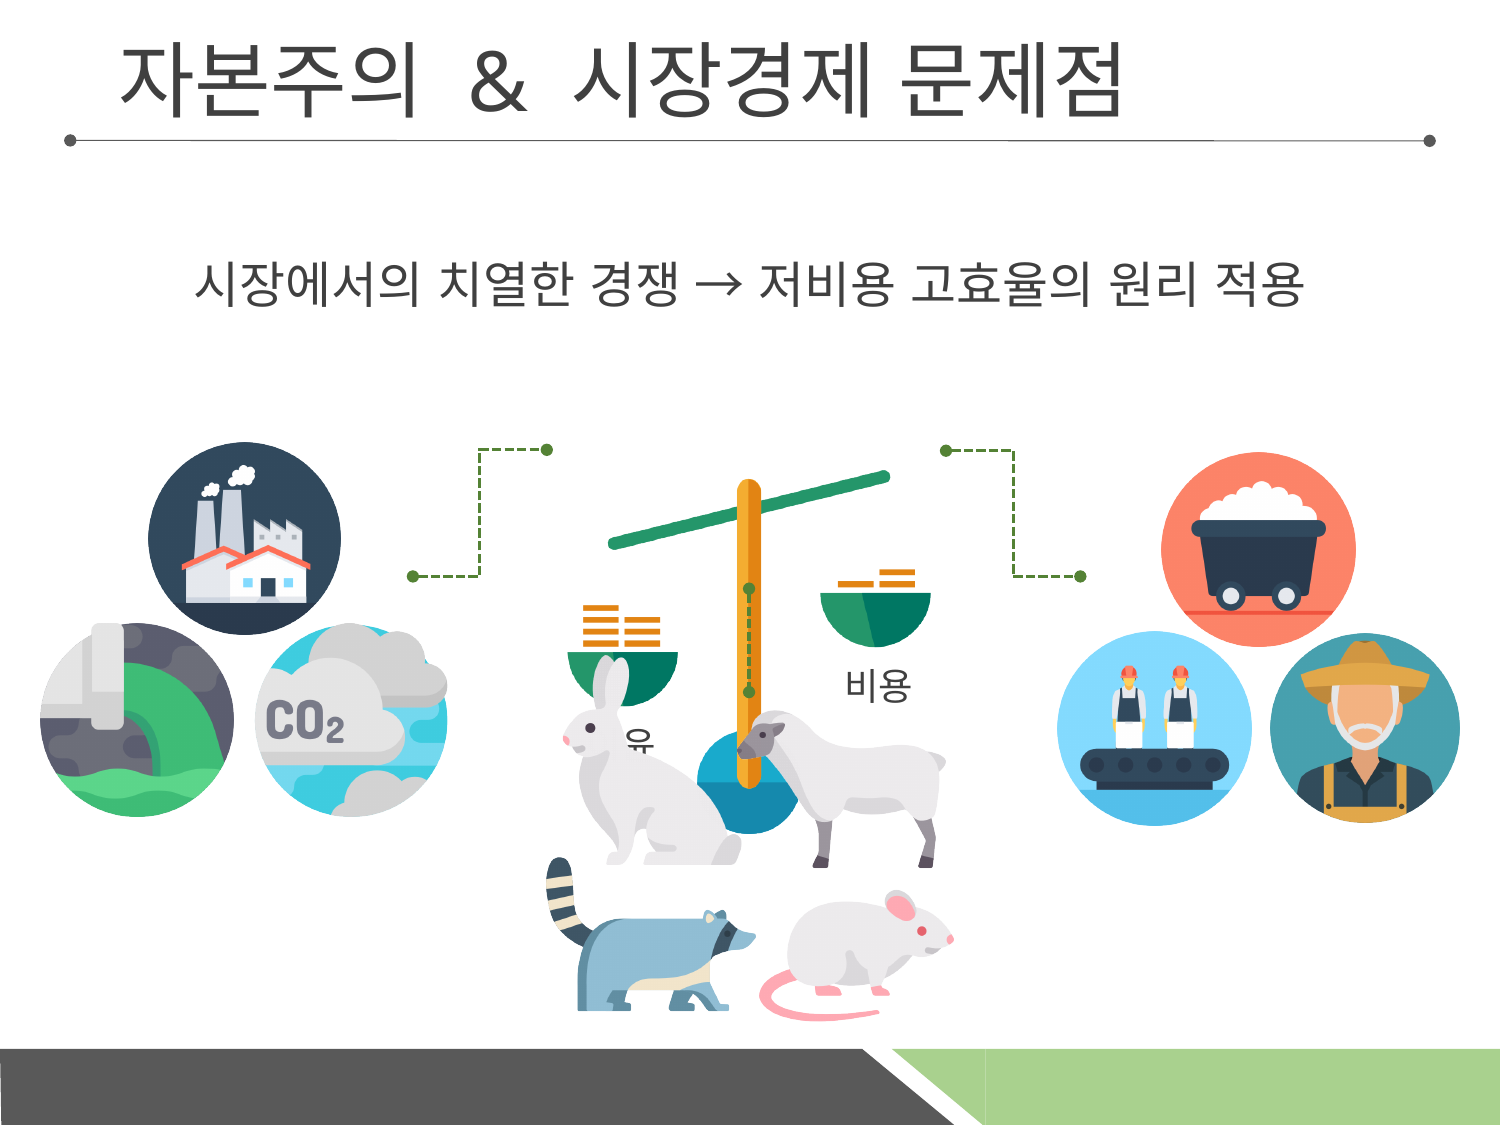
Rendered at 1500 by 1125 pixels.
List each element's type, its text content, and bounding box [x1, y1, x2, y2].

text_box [1057, 452, 1460, 826]
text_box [546, 655, 954, 1053]
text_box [945, 450, 1081, 577]
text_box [412, 449, 547, 577]
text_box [40, 442, 448, 818]
list 시장에서의 치열한 경쟁 → 저비용 고효율의 원리 적용 [92, 253, 1408, 396]
title 자본주의 & 시장경제 문제점 [103, 26, 1397, 144]
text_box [565, 470, 934, 655]
